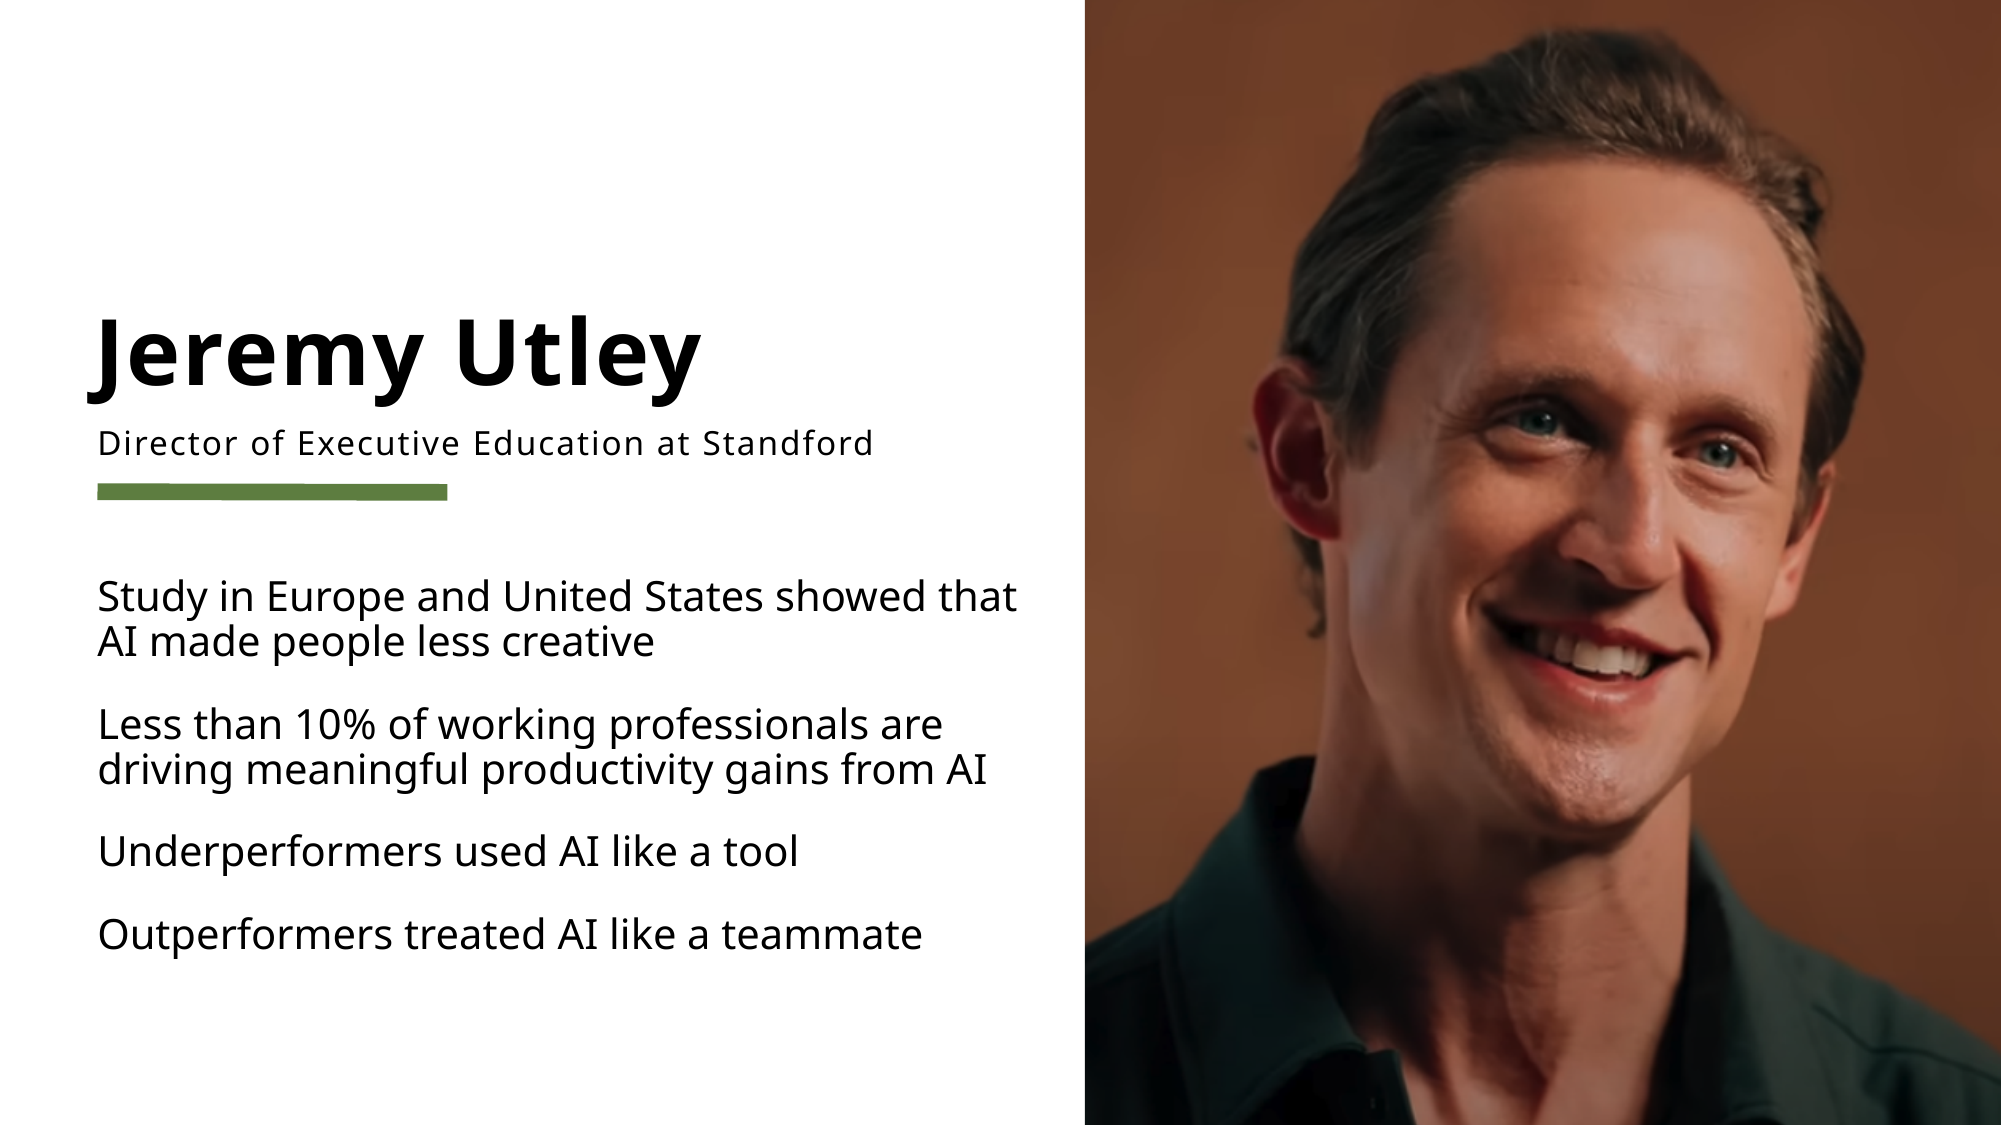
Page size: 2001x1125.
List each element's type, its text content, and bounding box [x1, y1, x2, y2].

title Jeremy Utley [94, 17, 925, 404]
list Study in Europe and United States showed that AI made people less creative Less than 10% of working professionals are driving meaningful productivity gains from AI Underperformers used AI like a tool Outperformers treated AI like a teammate [97, 537, 1033, 1030]
text_box Director of Executive Education at Standford [97, 344, 928, 462]
picture [1084, 0, 2001, 1125]
